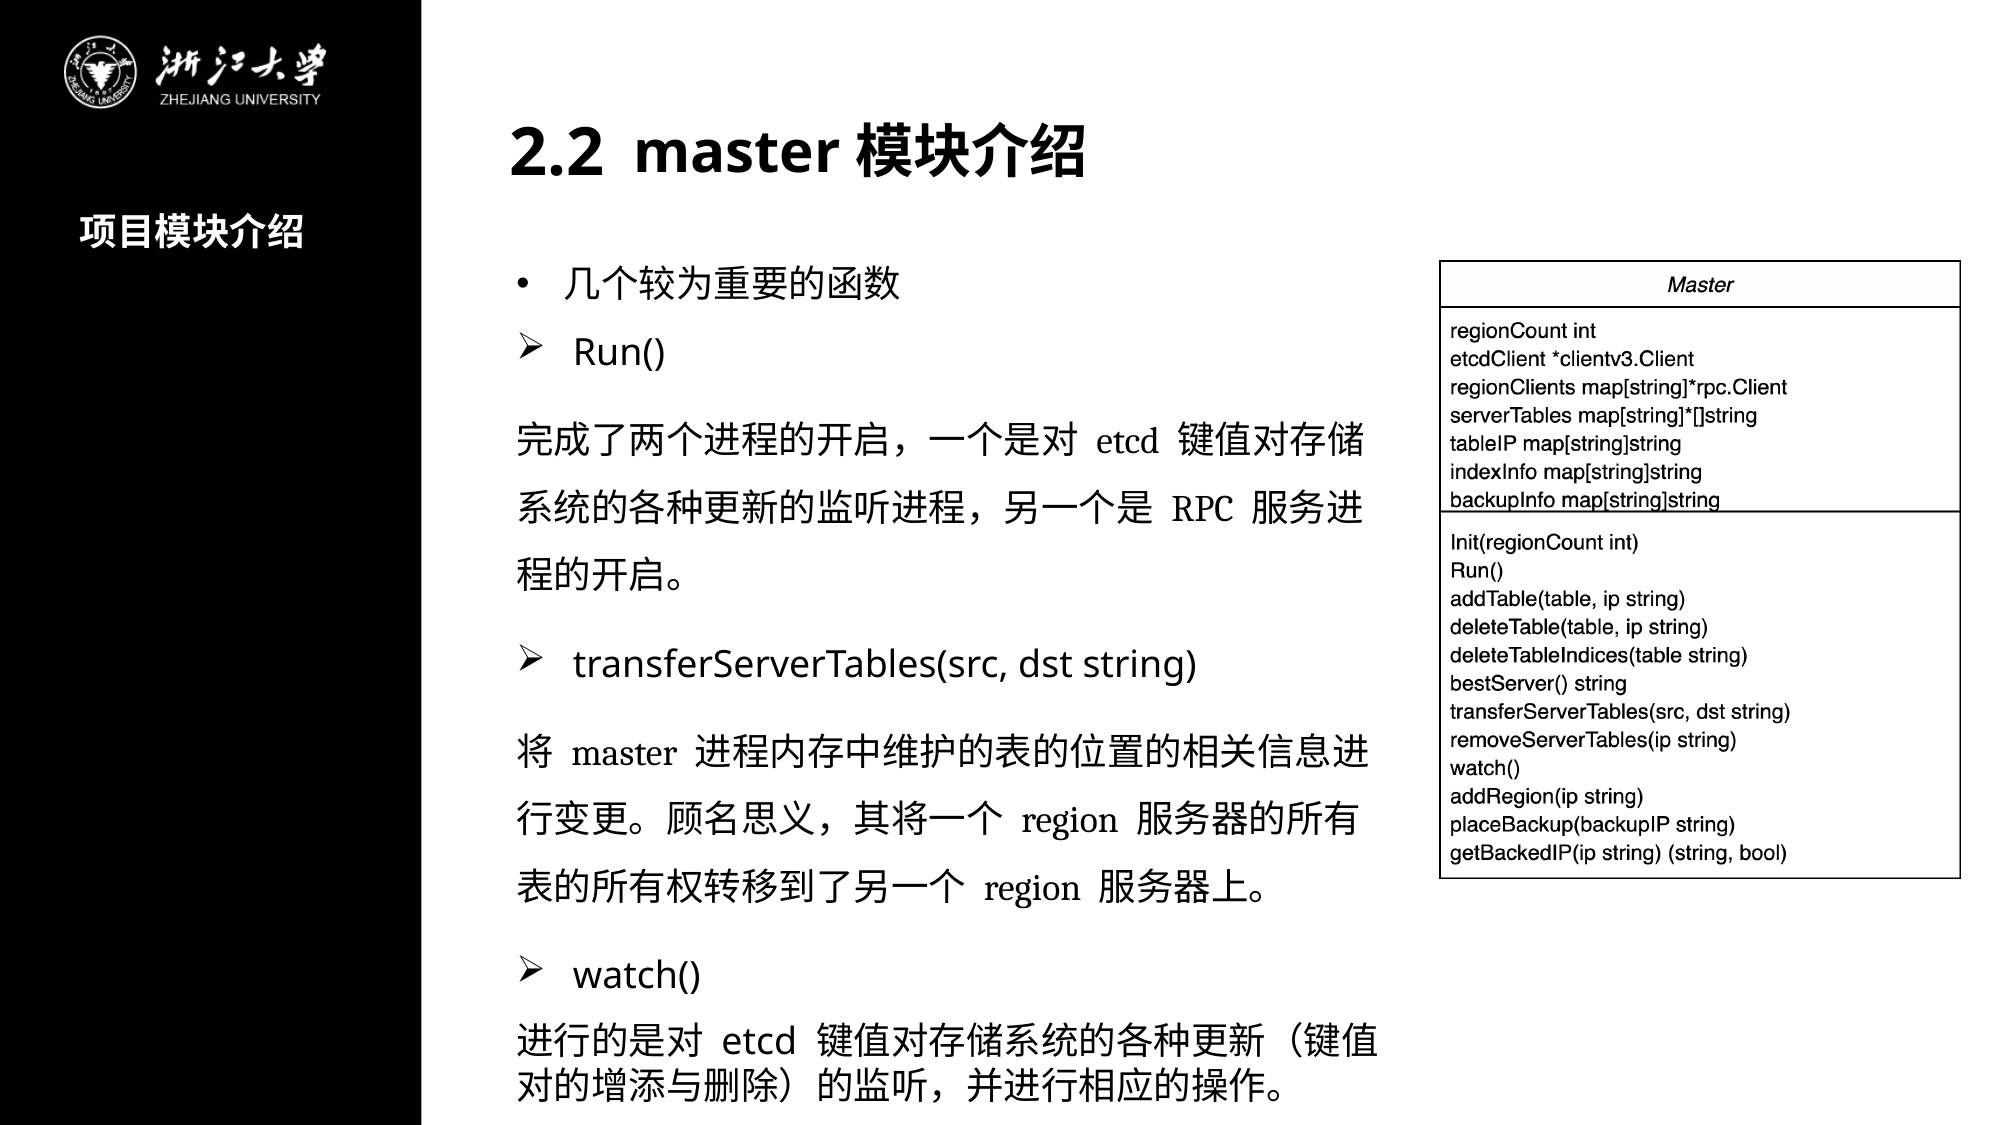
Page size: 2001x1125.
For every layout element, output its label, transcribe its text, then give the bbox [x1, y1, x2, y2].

text_box master模块介绍 [618, 106, 1291, 192]
text_box [0, 0, 422, 1125]
text_box 项目模块介绍 [64, 200, 362, 260]
picture [1439, 260, 1961, 879]
text_box 几个较为重要的函数 Run() 完成了两个进程的开启，一个是对 etcd 键值对存储系统的各种更新的监听进程，另一个是 RPC 服务进程的开启。 transferServerTables(src, dst string) 将 master 进程内存中维护的表的位置的相关信息进行变更。顾名思义，其将一个 region 服务器的所有表的所有权转移到了另一个 region 服务器上。 watch() 进行的是对 etcd 键值对存储系统的各种更新（键值对的增添与删除）的监听，并进行相应的操作。 [501, 230, 1412, 1125]
picture [64, 33, 338, 113]
text_box 2.2 [494, 101, 620, 197]
